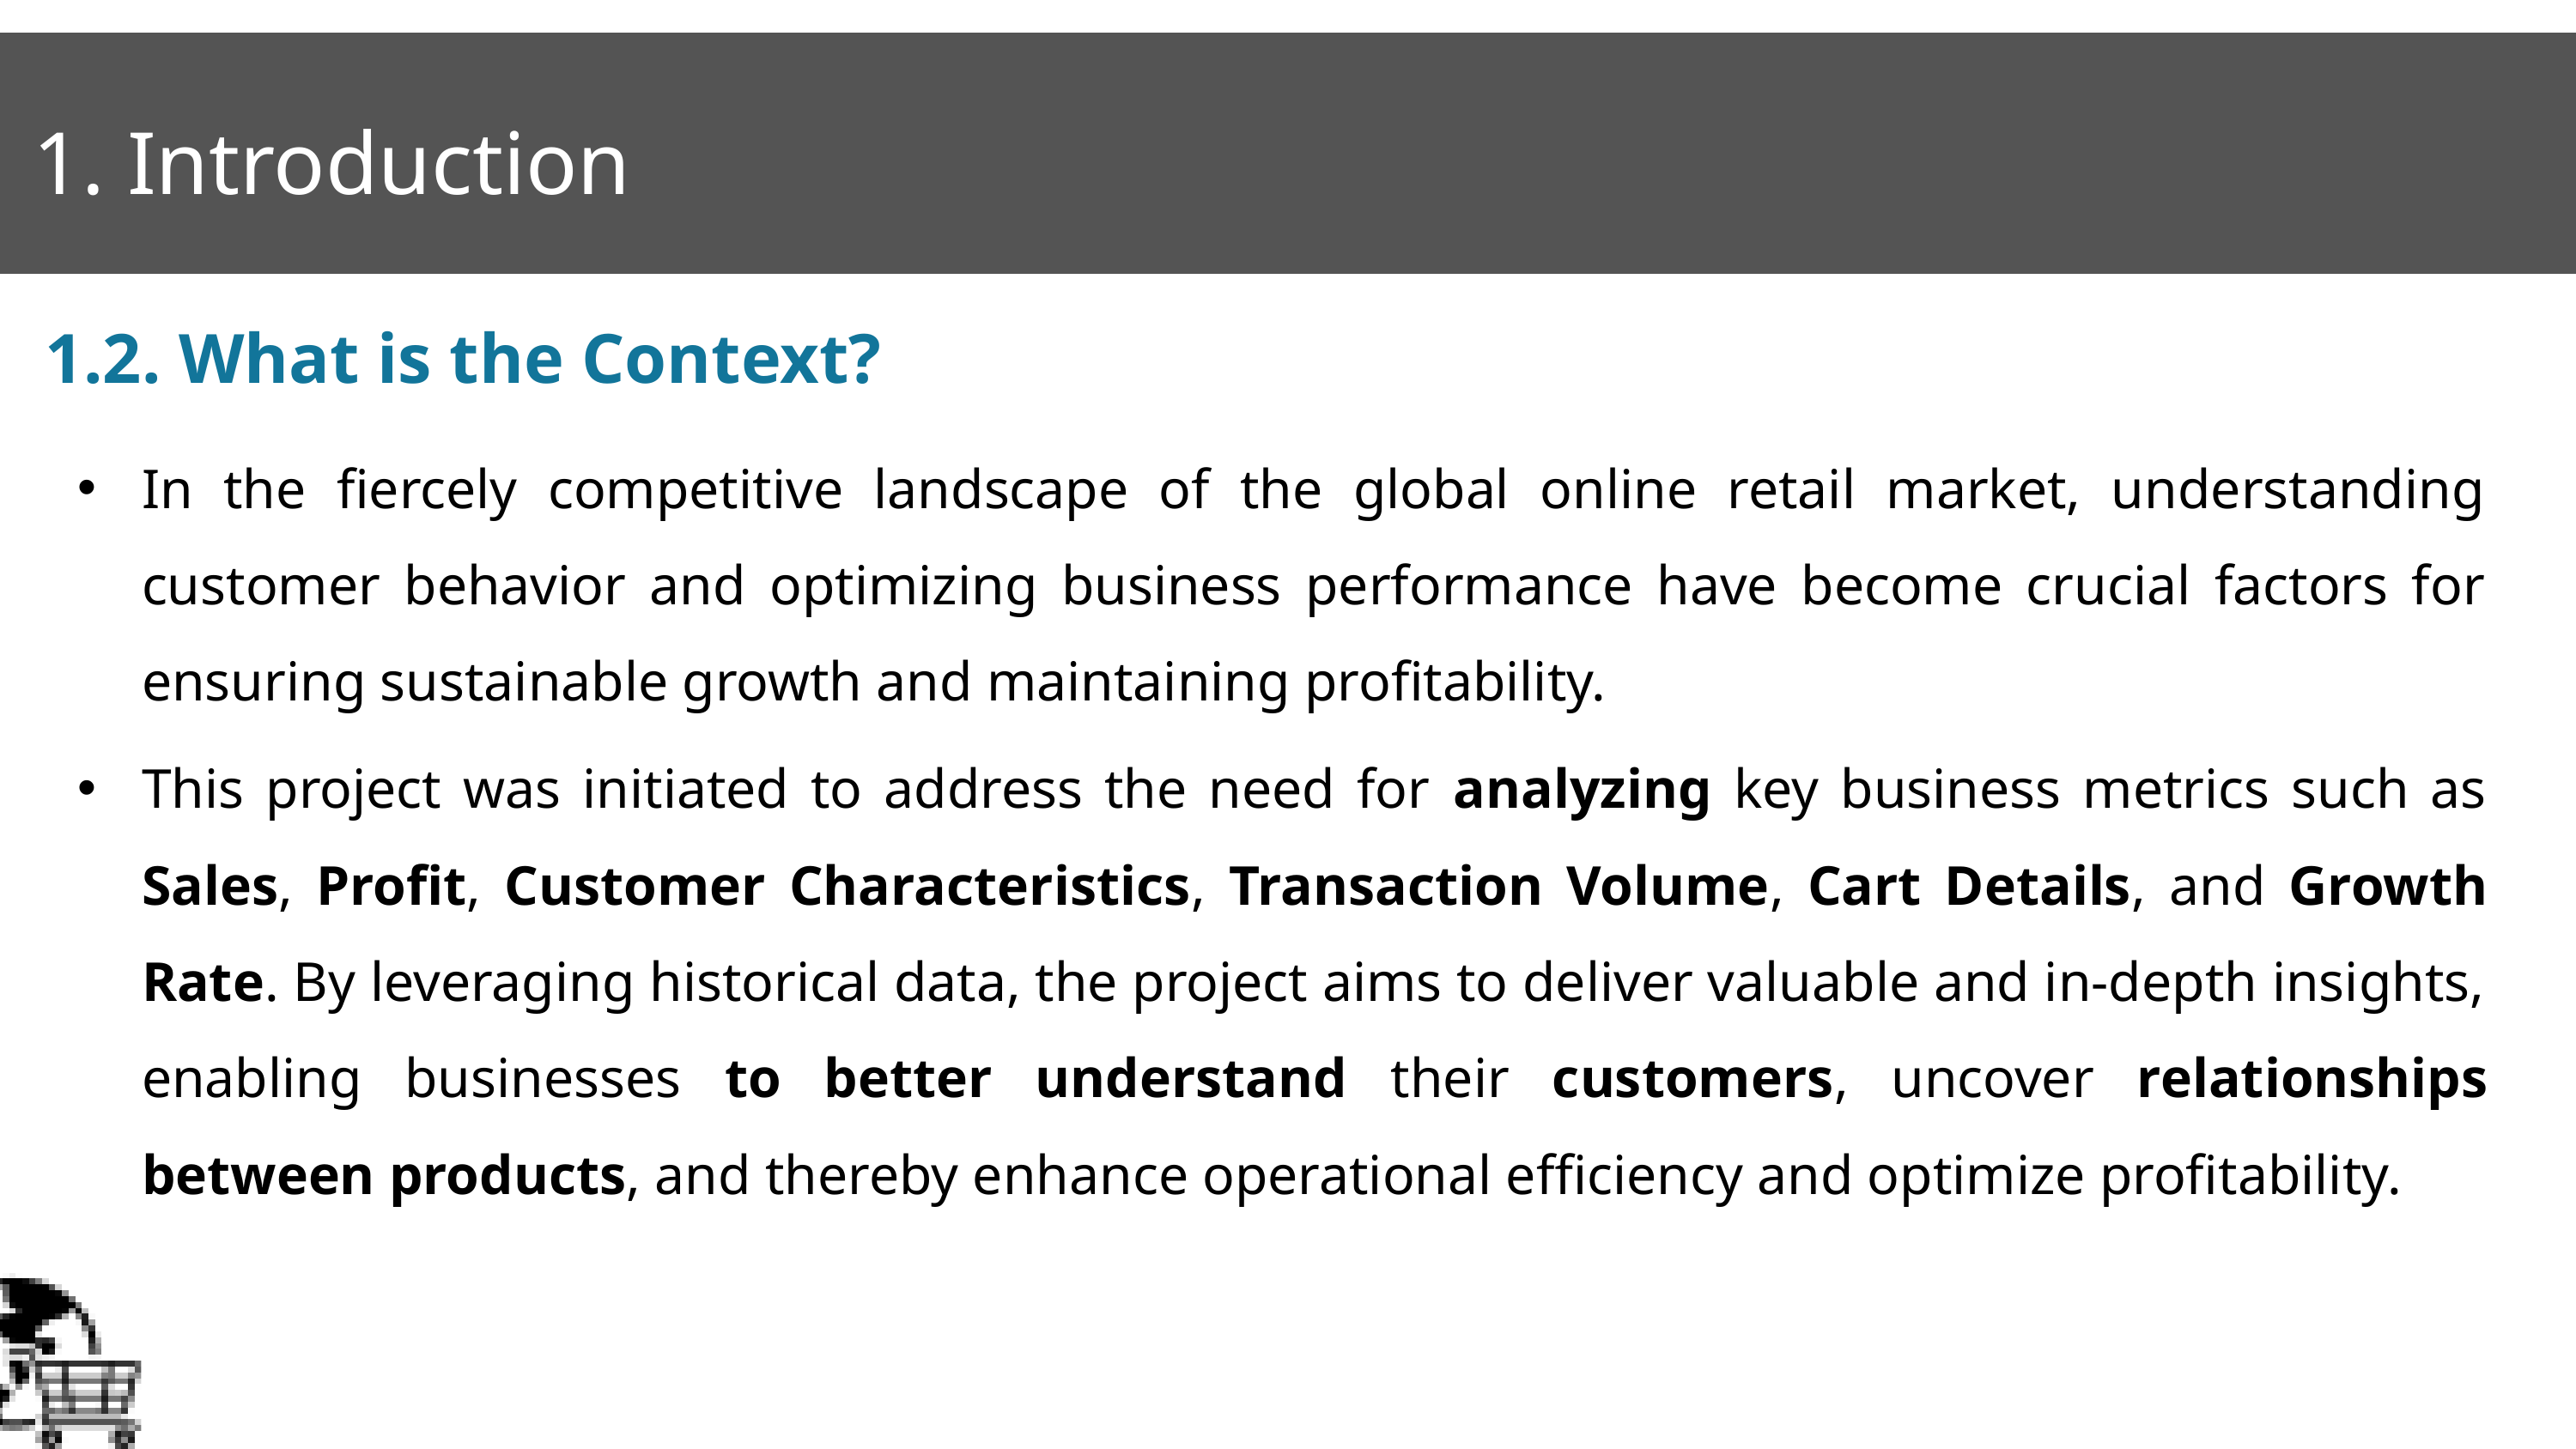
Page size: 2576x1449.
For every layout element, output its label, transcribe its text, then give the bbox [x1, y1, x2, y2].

text_box In the fiercely competitive landscape of the global online retail market, understanding customer behavior and optimizing business performance have become crucial factors for ensuring sustainable growth and maintaining profitability. This project was initiated to address the need for analyzing key business metrics such as Sales, Profit, Customer Characteristics, Transaction Volume, Cart Details, and Growth Rate. By leveraging historical data, the project aims to deliver valuable and in-depth insights, enabling businesses to better understand their customers, uncover relationships between products, and thereby enhance operational efficiency and optimize profitability. [64, 409, 2501, 1282]
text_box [0, 0, 2576, 274]
text_box 1.2. What is the Context? [32, 309, 1052, 485]
text_box [0, 1273, 142, 1449]
